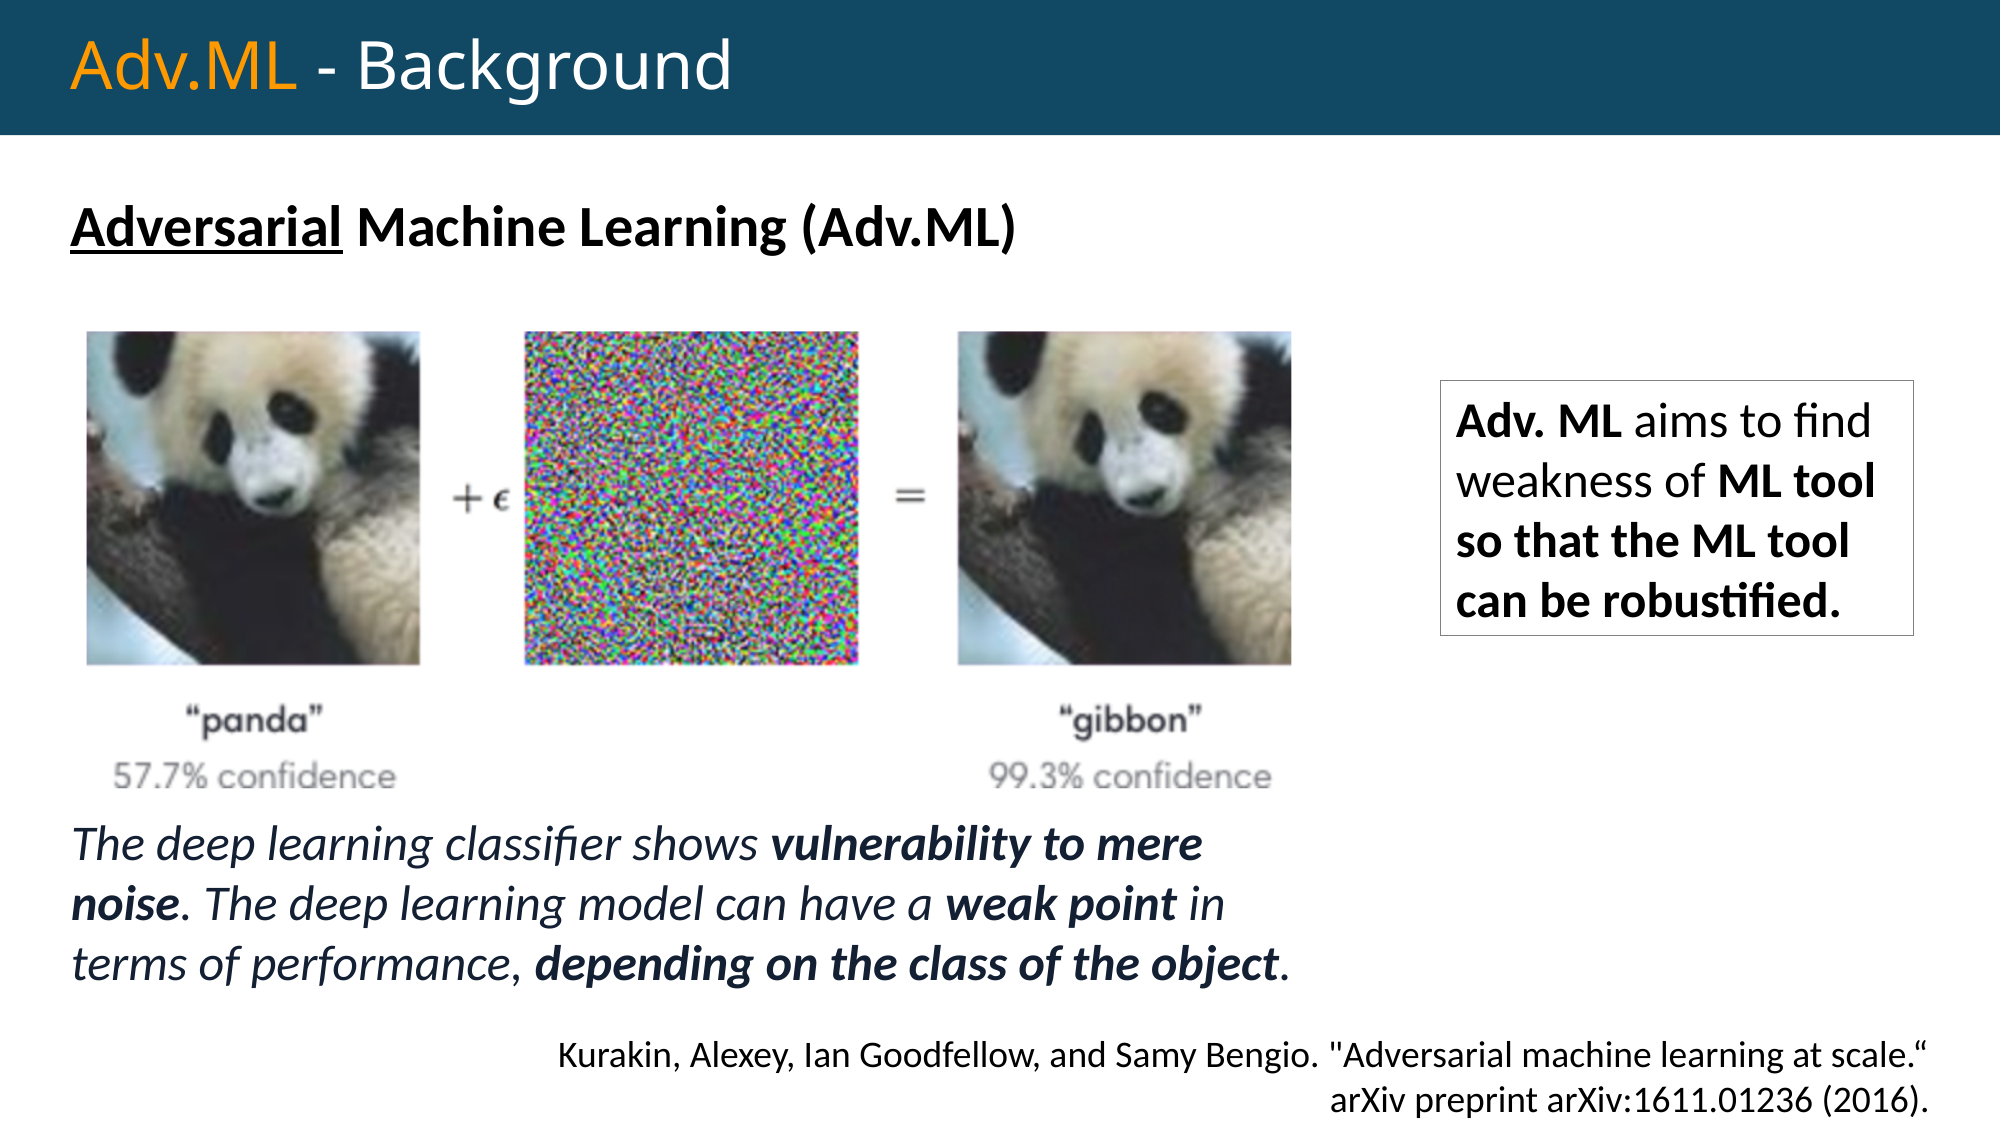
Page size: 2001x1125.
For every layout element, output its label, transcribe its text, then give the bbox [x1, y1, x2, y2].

text_box The deep learning classifier shows vulnerability to mere noise. The deep learning model can have a weak point in terms of performance, depending on the class of the object. [56, 815, 1335, 998]
text_box [0, 0, 2000, 136]
text_box Adversarial Machine Learning (Adv.ML) [55, 180, 1092, 266]
picture [55, 310, 1336, 815]
text_box Adv. ML aims to find weakness of ML tool so that the ML tool can be robustified. [1440, 380, 1914, 636]
text_box Kurakin, Alexey, Ian Goodfellow, and Samy Bengio. "Adversarial machine learning at scale.“ arXiv preprint arXiv:1611.01236 (2016). [55, 1022, 1945, 1125]
text_box Adv.ML - Background [55, 15, 1781, 121]
